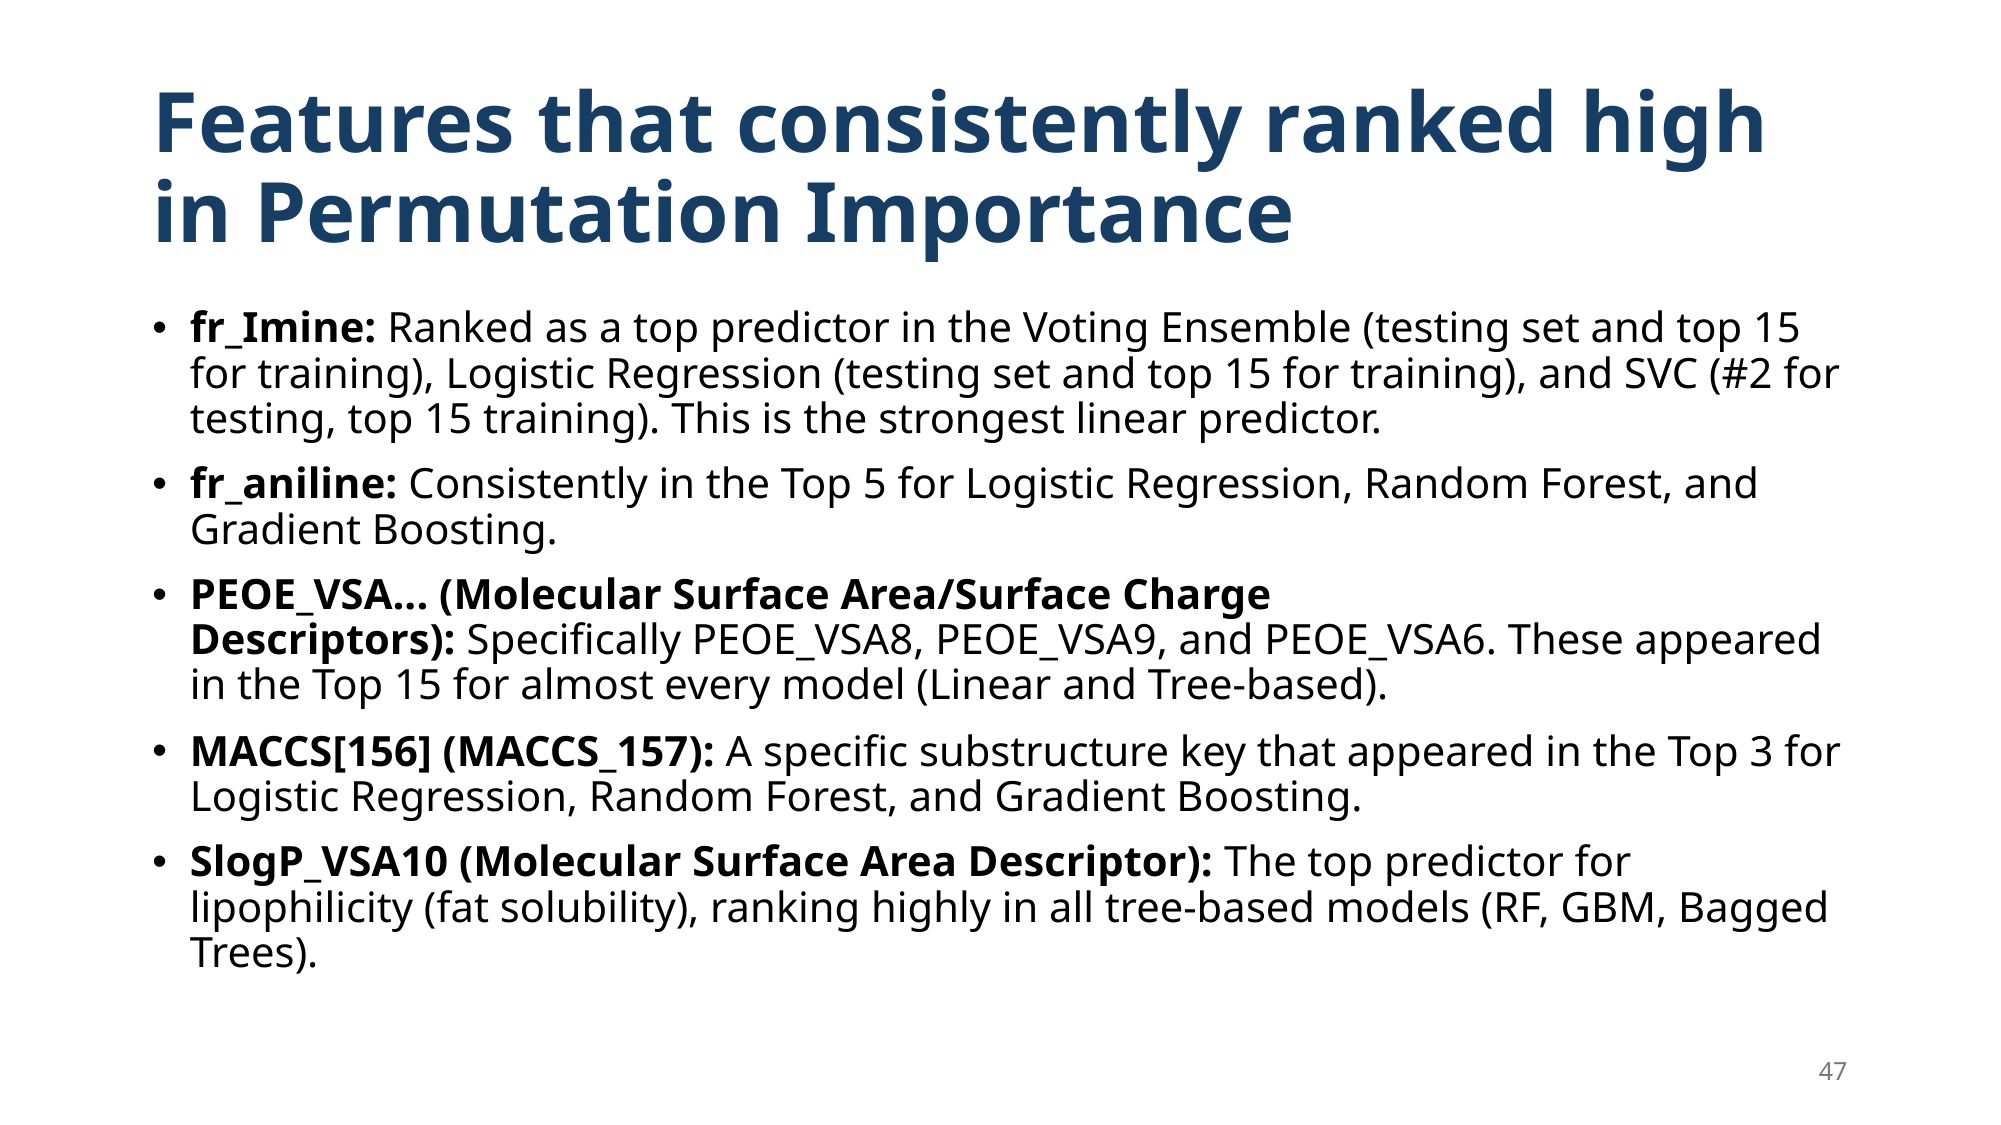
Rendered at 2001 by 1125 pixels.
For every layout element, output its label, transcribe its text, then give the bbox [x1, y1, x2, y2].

title Features that consistently ranked high in Permutation Importance [137, 59, 1863, 282]
slide_number 47 [1412, 1042, 1863, 1103]
list fr_Imine: Ranked as a top predictor in the Voting Ensemble (testing set and top 15 for training), Logistic Regression (testing set and top 15 for training), and SVC (#2 for testing, top 15 training). This is the strongest linear predictor. fr_aniline: Consistently in the Top 5 for Logistic Regression, Random Forest, and Gradient Boosting. PEOE_VSA... (Molecular Surface Area/Surface Charge Descriptors): Specifically PEOE_VSA8, PEOE_VSA9, and PEOE_VSA6. These appeared in the Top 15 for almost every model (Linear and Tree-based). MACCS[156] (MACCS_157): A specific substructure key that appeared in the Top 3 for Logistic Regression, Random Forest, and Gradient Boosting. SlogP_VSA10 (Molecular Surface Area Descriptor): The top predictor for lipophilicity (fat solubility), ranking highly in all tree-based models (RF, GBM, Bagged Trees). [137, 299, 1863, 1014]
